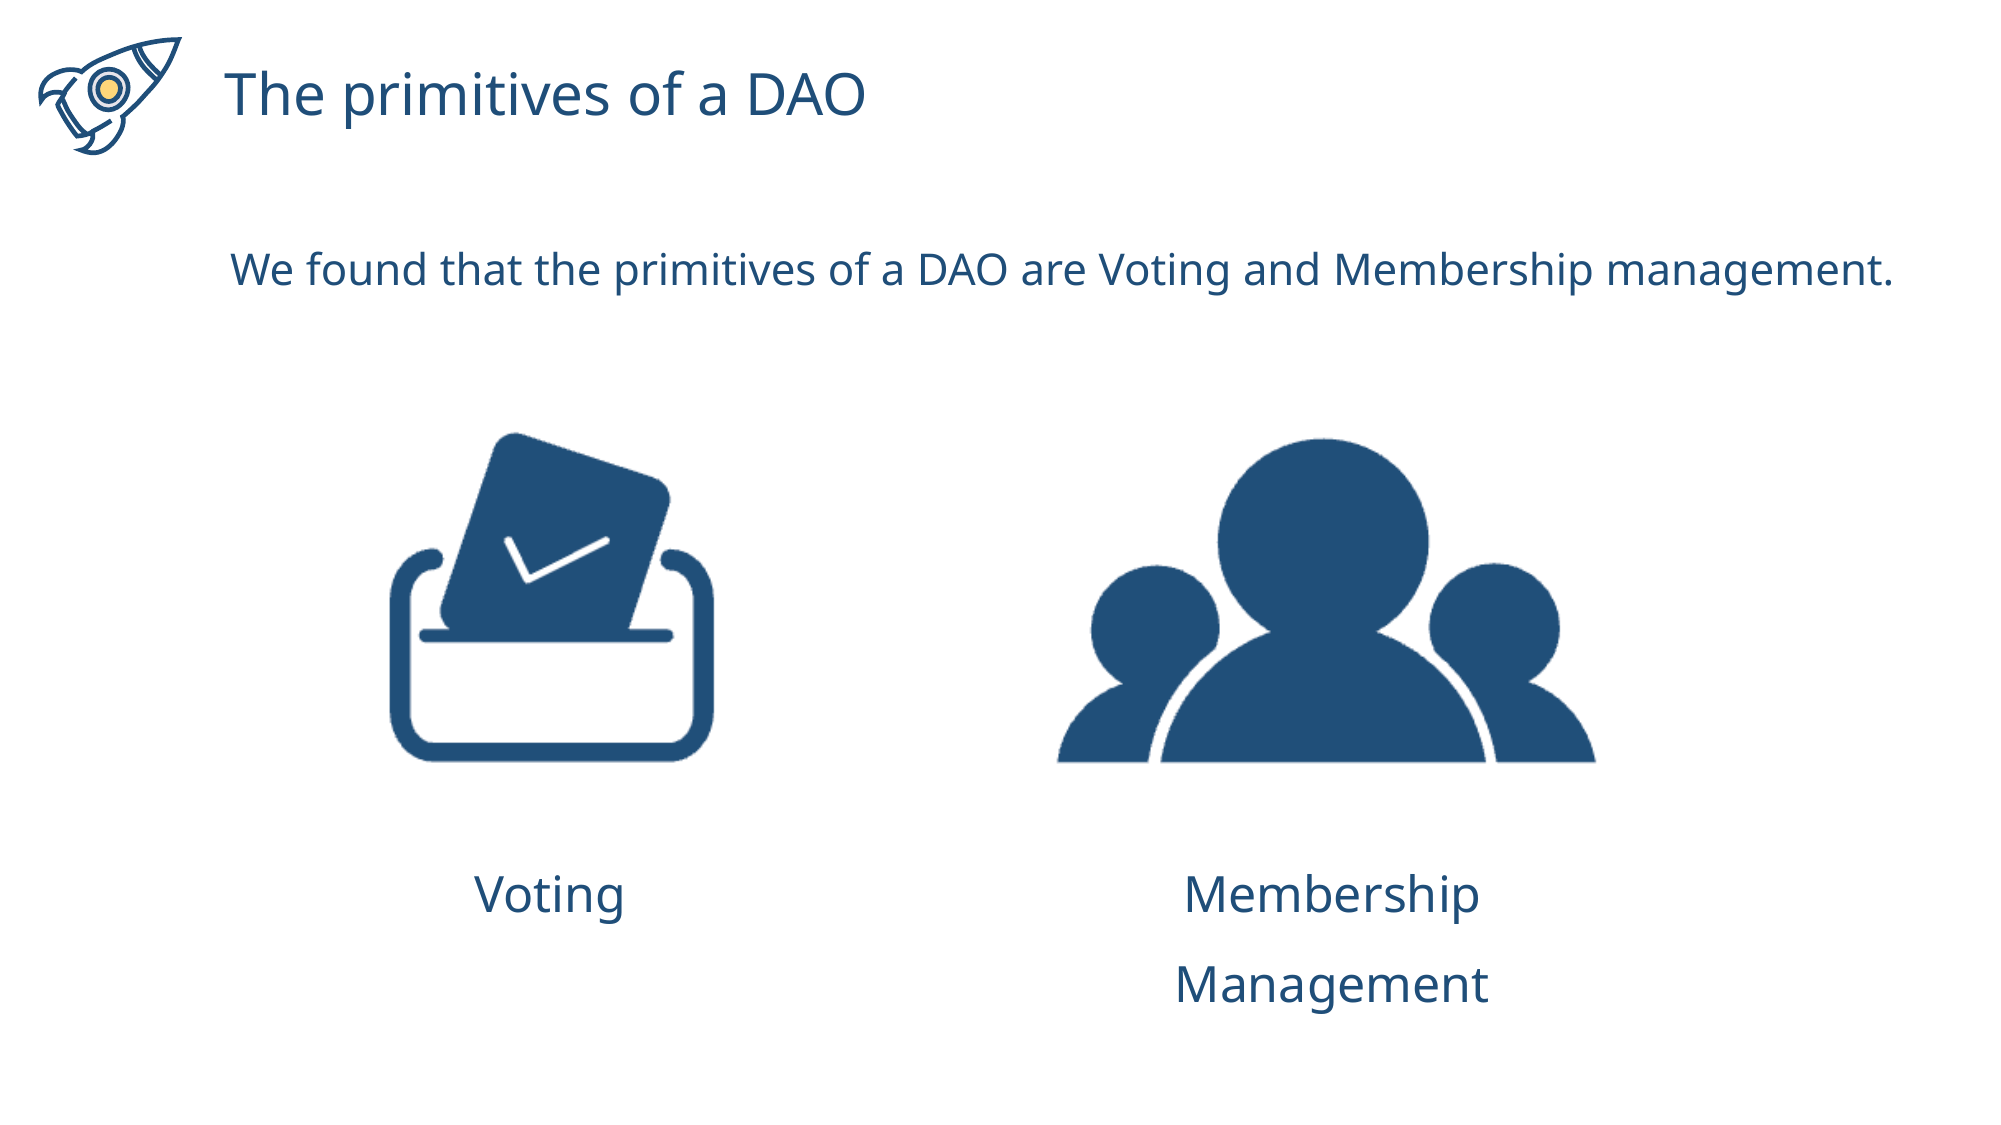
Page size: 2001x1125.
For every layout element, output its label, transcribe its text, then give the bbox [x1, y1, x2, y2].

text_box We found that the primitives of a DAO are Voting and Membership management. [222, 208, 1928, 381]
picture [1044, 420, 1621, 787]
text_box Membership Management [1022, 825, 1643, 1020]
picture [357, 415, 744, 791]
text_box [25, 0, 179, 169]
text_box The primitives of a DAO [217, 49, 1186, 135]
text_box Voting [461, 825, 640, 930]
